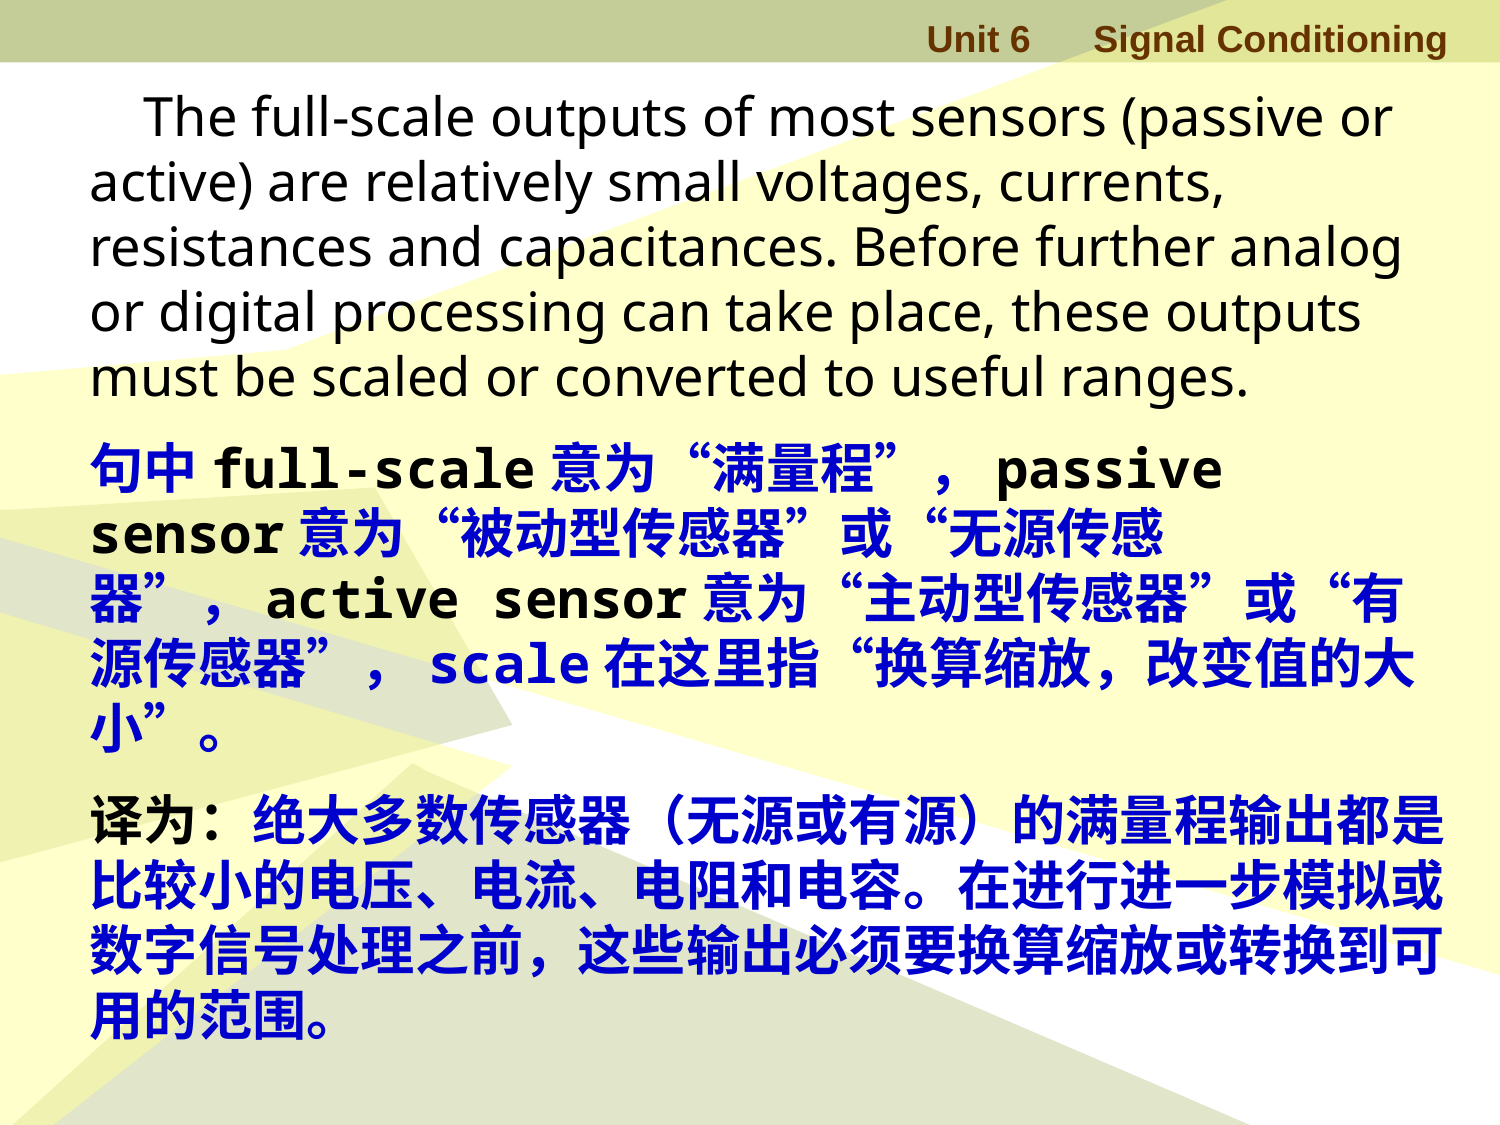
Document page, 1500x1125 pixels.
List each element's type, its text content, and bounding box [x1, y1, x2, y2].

text_box The full-scale outputs of most sensors (passive or active) are relatively small voltages, currents, resistances and capacitances. Before further analog or digital processing can take place, these outputs must be scaled or converted to useful ranges. 句中full-scale意为“满量程”，passive sensor意为“被动型传感器”或“无源传感器”，active sensor意为“主动型传感器”或“有源传感器”，scale在这里指“换算缩放，改变值的大小”。 译为：绝大多数传感器（无源或有源）的满量程输出都是比较小的电压、电流、电阻和电容。在进行进一步模拟或数字信号处理之前，这些输出必须要换算缩放或转换到可用的范围。 [75, 74, 1463, 1054]
